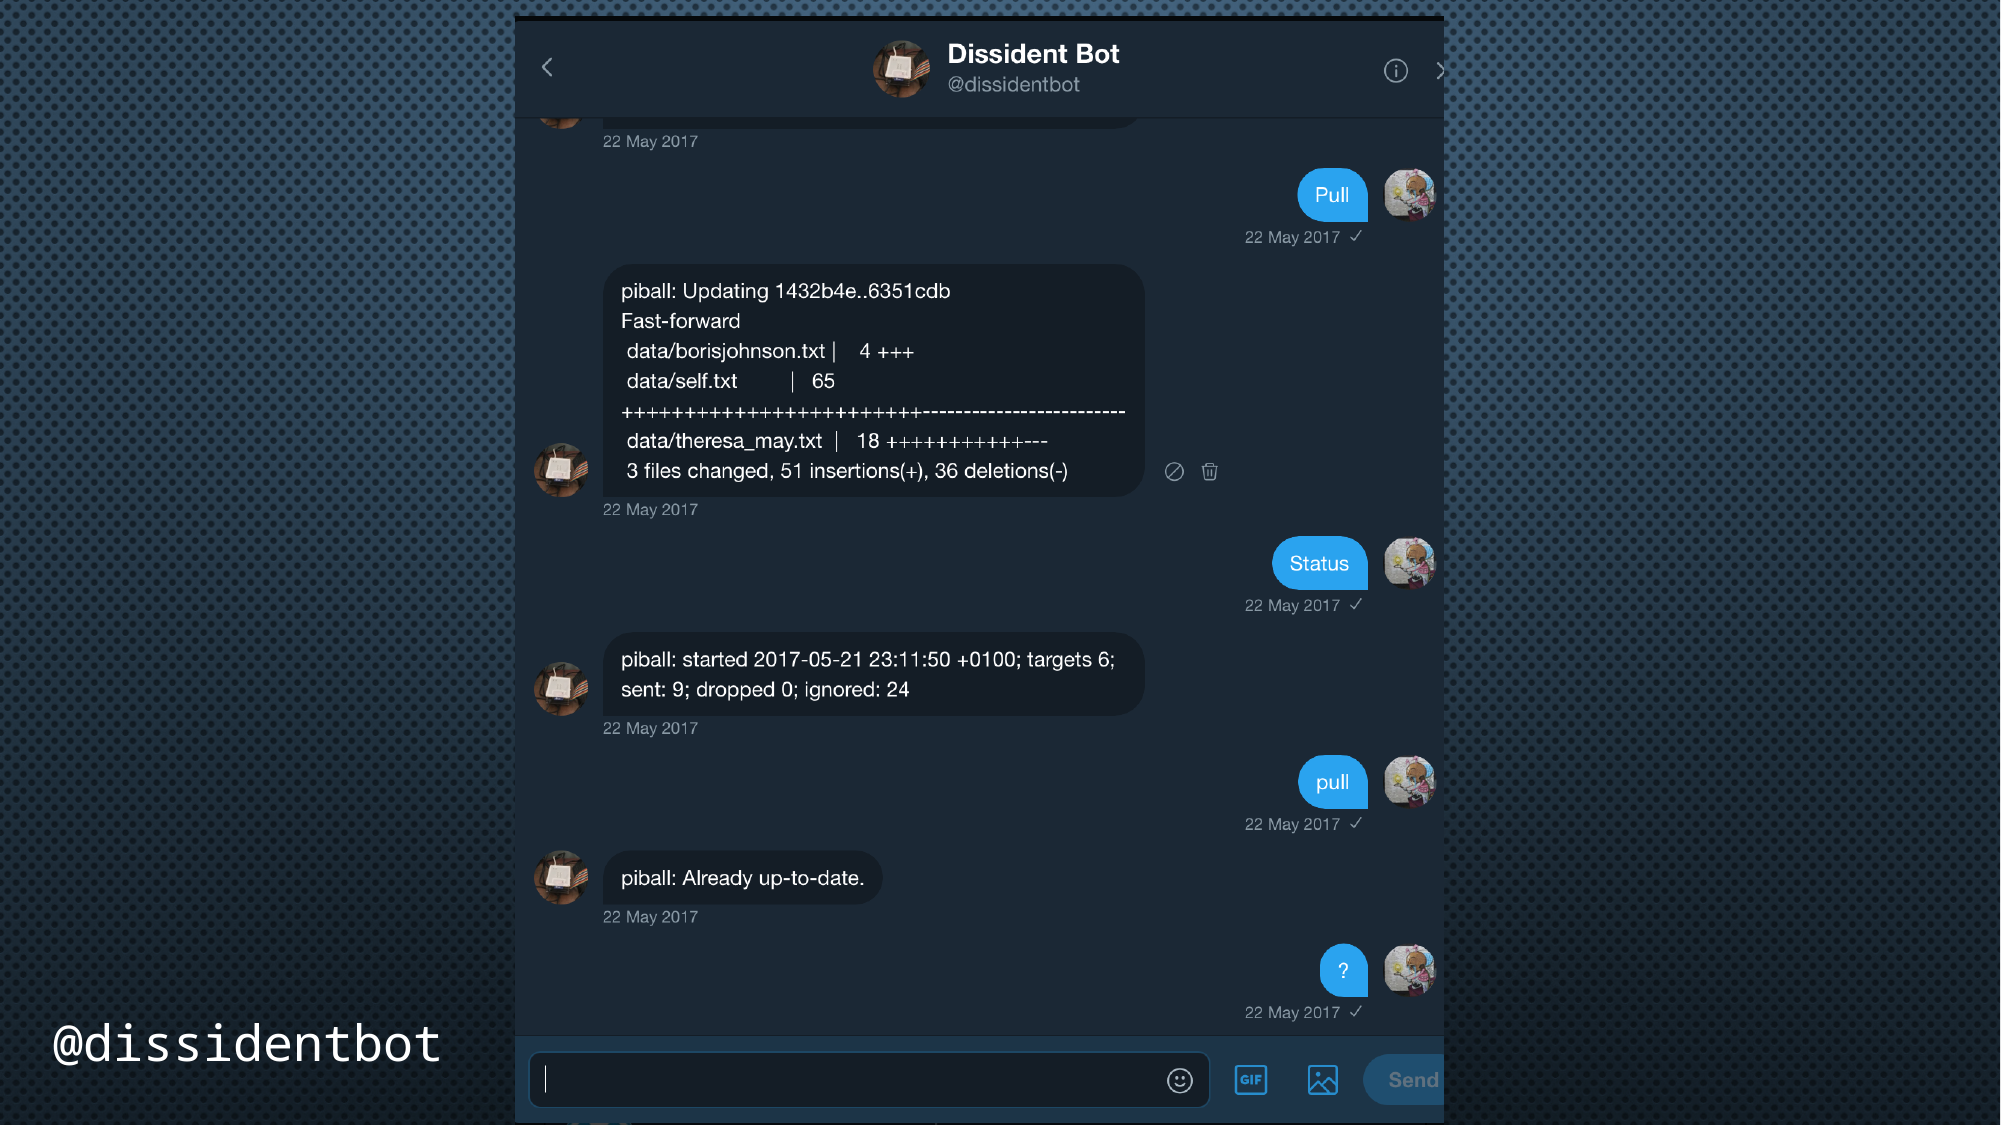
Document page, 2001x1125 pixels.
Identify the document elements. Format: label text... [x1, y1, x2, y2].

picture [514, 15, 1445, 1125]
text_box @dissidentbot [38, 1004, 459, 1079]
